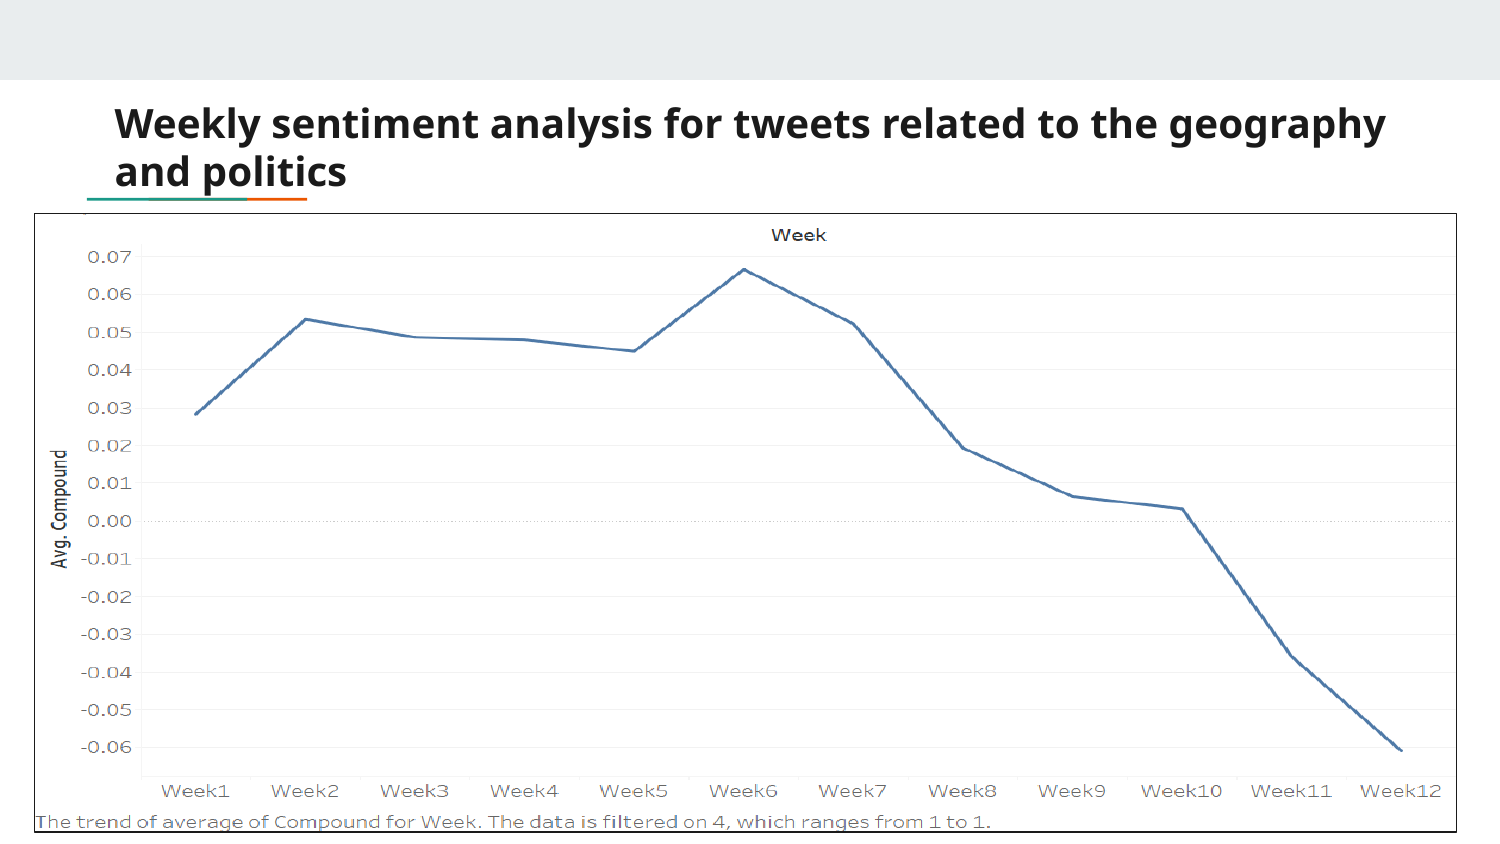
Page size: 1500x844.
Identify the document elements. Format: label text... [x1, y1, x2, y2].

picture [34, 213, 1456, 832]
title Weekly sentiment analysis for tweets related to the geography and politics [99, 82, 1429, 171]
